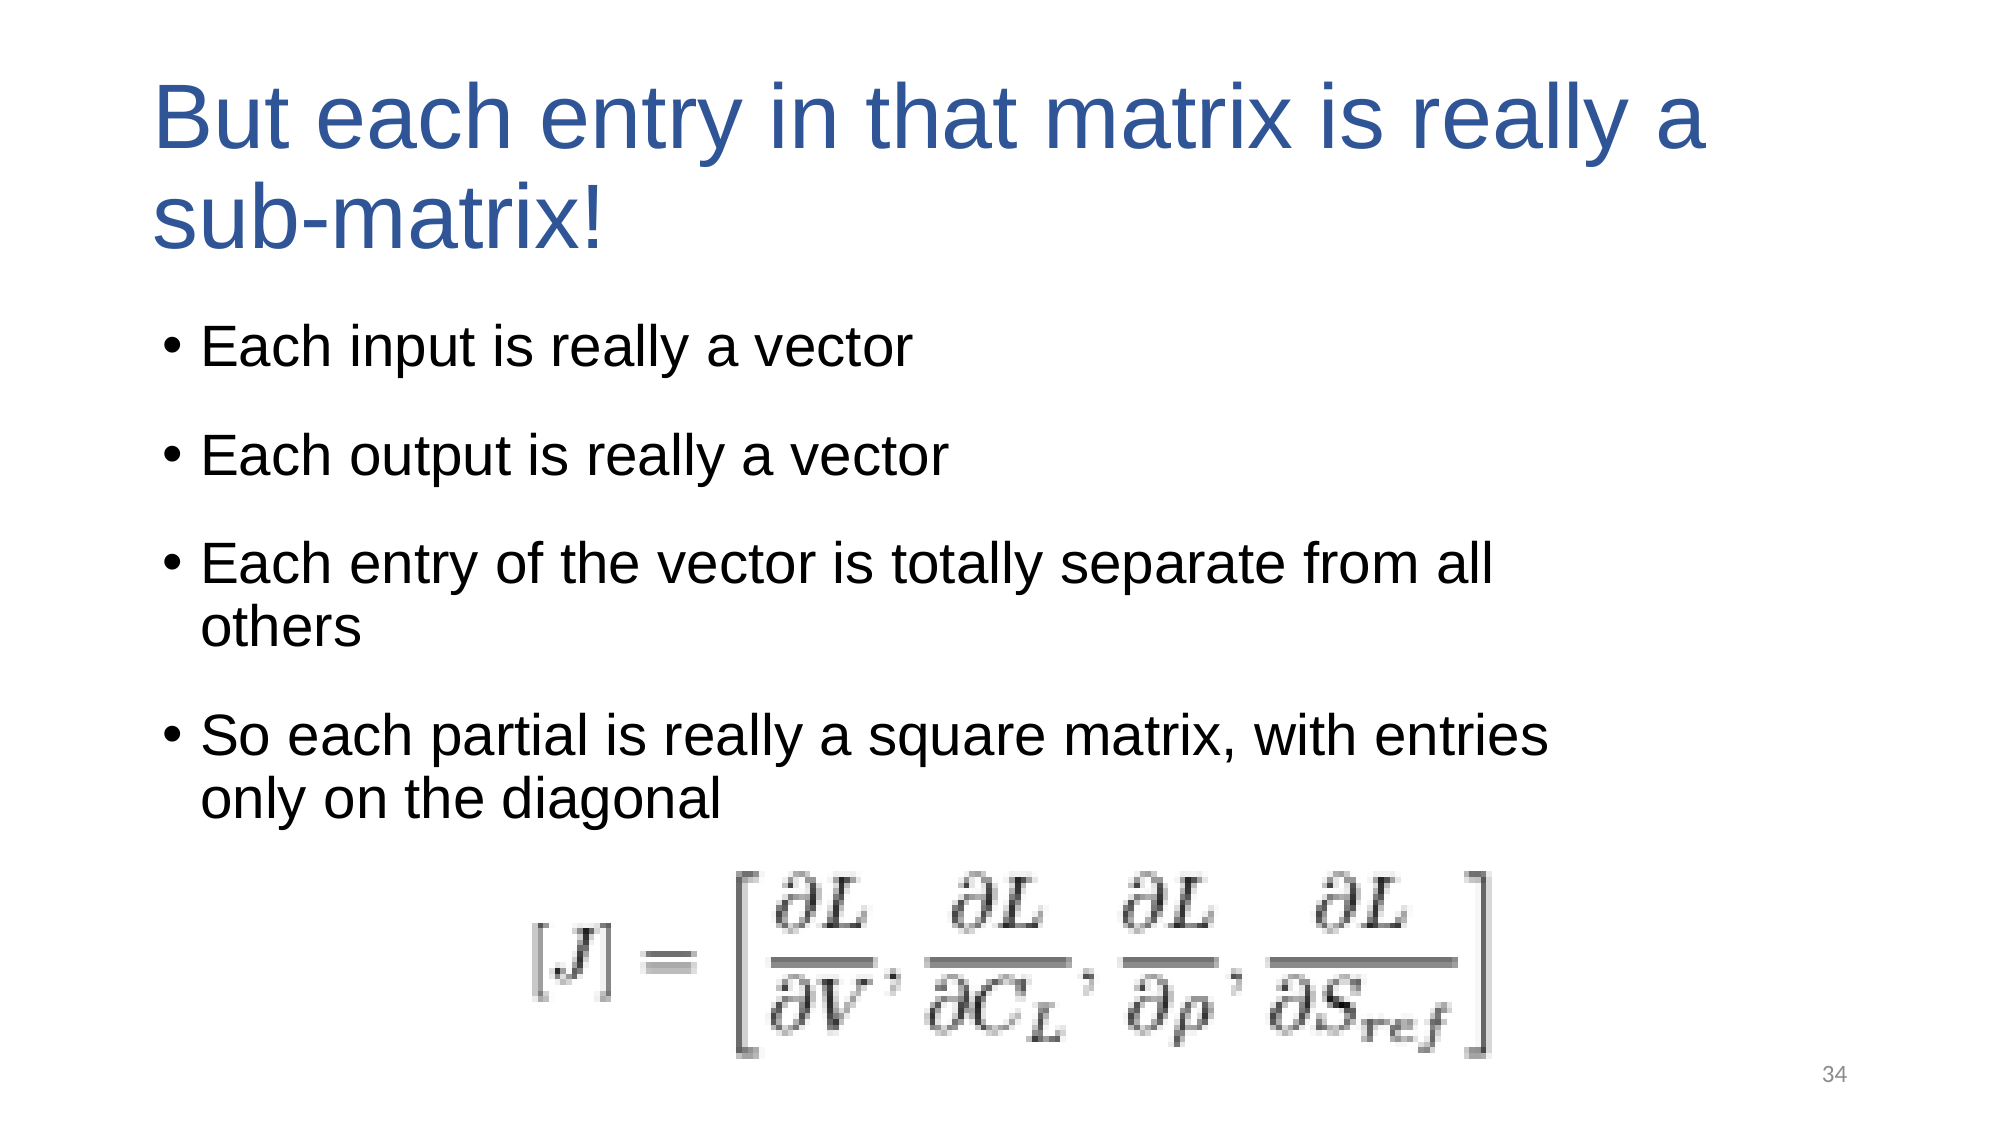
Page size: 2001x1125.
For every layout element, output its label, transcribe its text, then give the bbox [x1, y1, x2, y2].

text_box Each input is really a vector Each output is really a vector Each entry of the vector is totally separate from all others So each partial is really a square matrix, with entries only on the diagonal [147, 308, 1638, 887]
title But each entry in that matrix is really a sub-matrix! [137, 59, 1918, 278]
slide_number 34 [1595, 1042, 1863, 1103]
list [405, 789, 1595, 1125]
